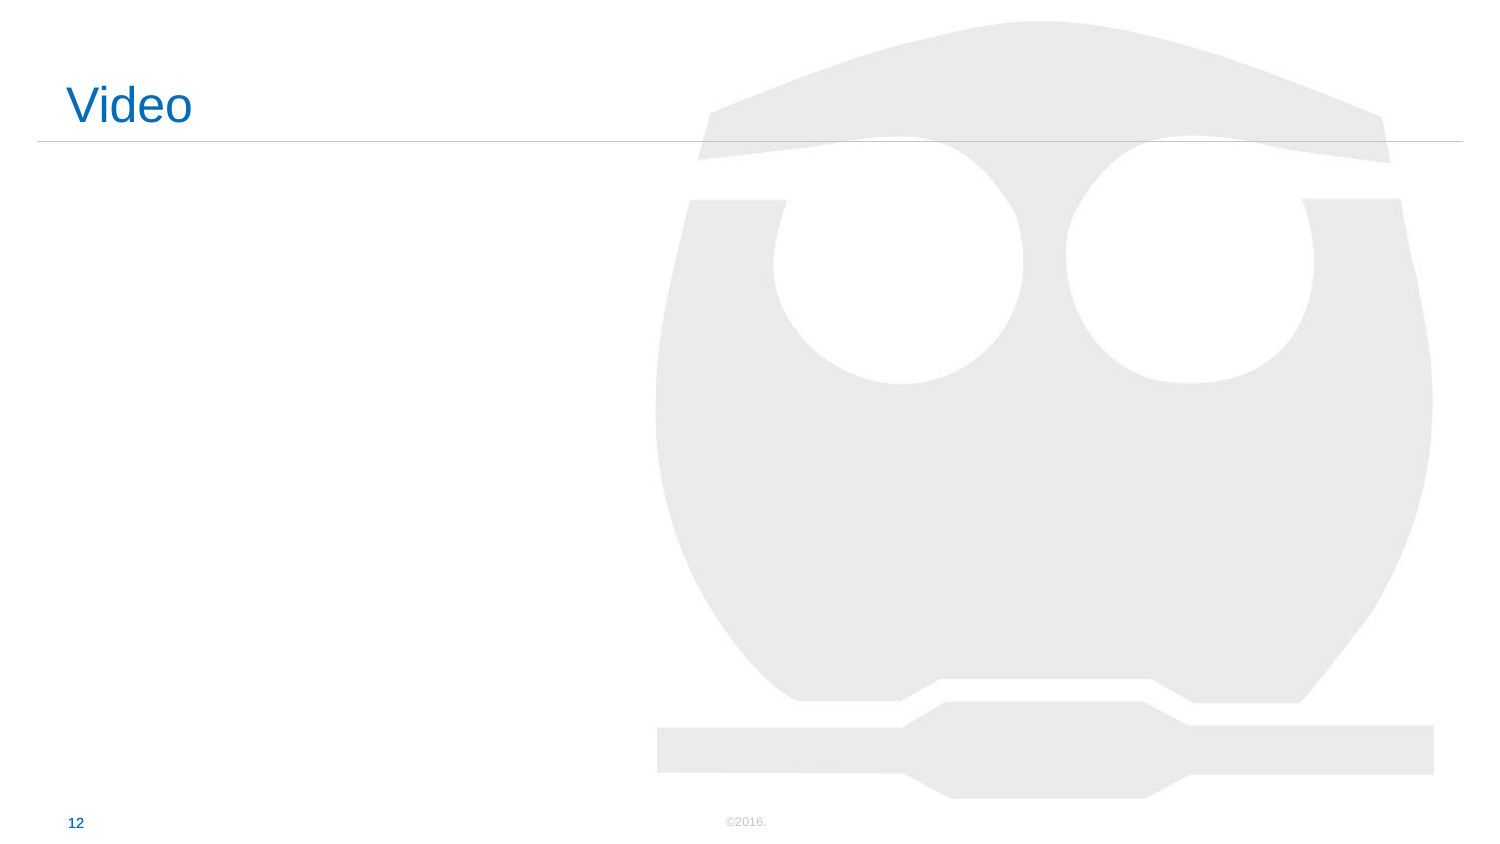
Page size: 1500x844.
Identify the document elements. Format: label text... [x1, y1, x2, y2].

picture [543, 0, 1500, 844]
title Video [50, 14, 1444, 142]
